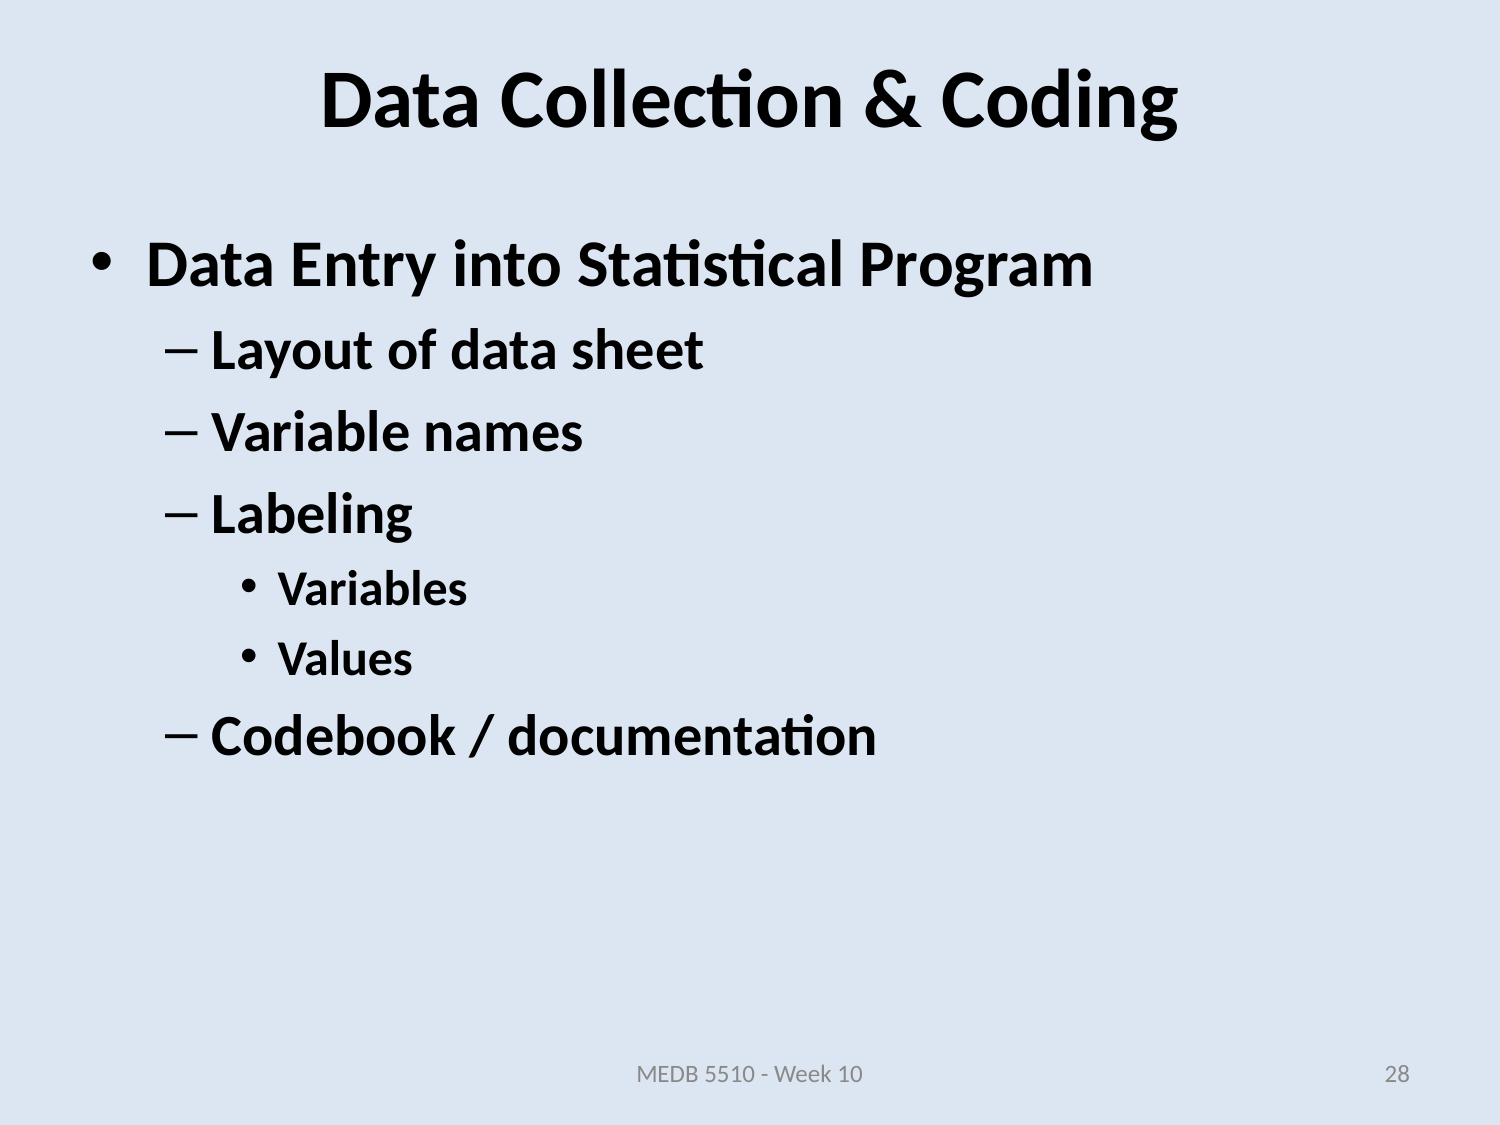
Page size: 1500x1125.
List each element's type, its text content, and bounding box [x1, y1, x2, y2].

list Data Entry into Statistical Program Layout of data sheet Variable names Labeling Variables Values Codebook / documentation [75, 212, 1425, 1005]
footer MEDB 5510 - Week 10 [512, 1042, 988, 1103]
title Data Collection & Coding [75, 0, 1425, 188]
slide_number 28 [1074, 1042, 1425, 1103]
